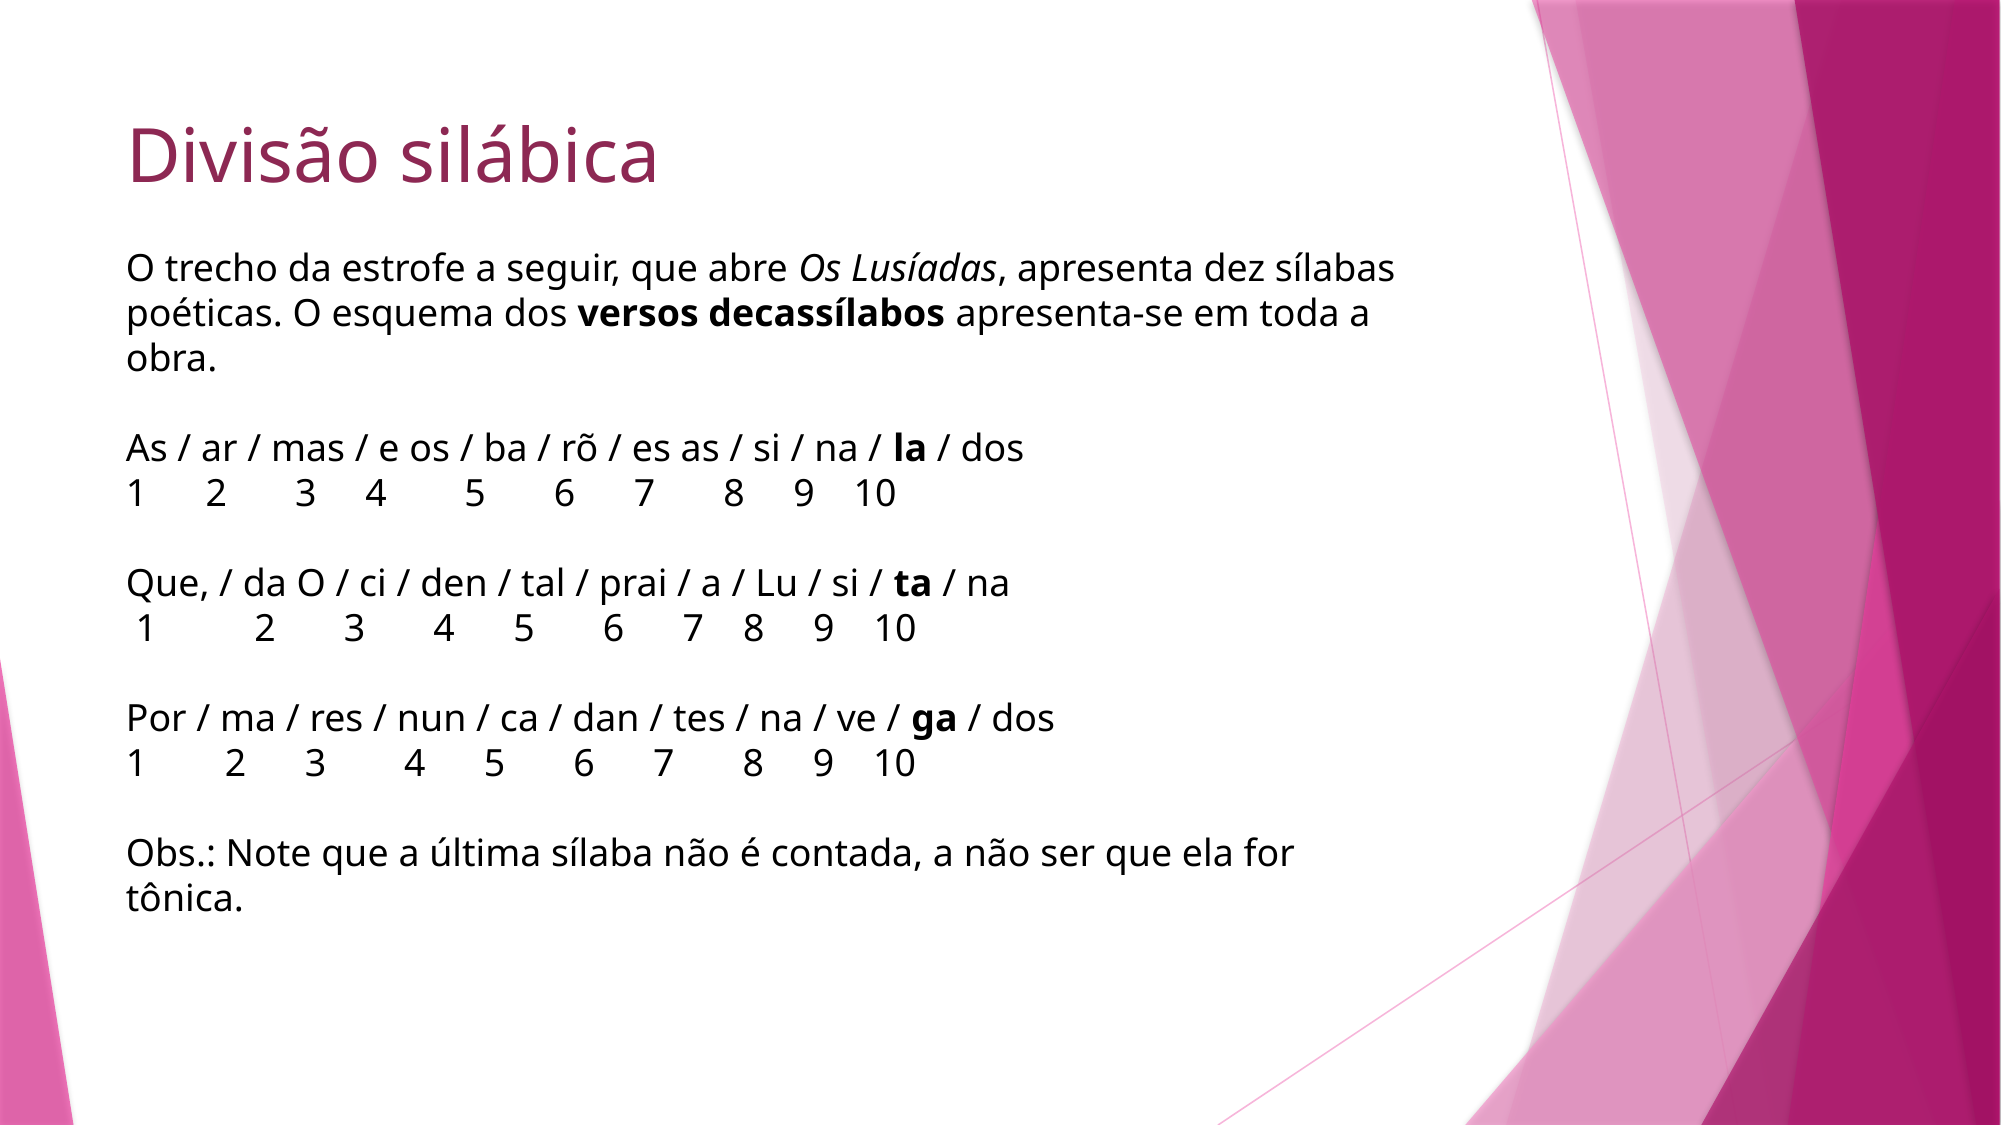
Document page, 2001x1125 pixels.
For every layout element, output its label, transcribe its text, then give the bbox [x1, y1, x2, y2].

text_box O trecho da estrofe a seguir, que abre Os Lusíadas, apresenta dez sílabas poéticas. O esquema dos versos decassílabos apresenta-se em toda a obra. As / ar / mas / e os / ba / rõ / es as / si / na / la / dos 1 2 3 4 5 6 7 8 9 10 Que, / da O / ci / den / tal / prai / a / Lu / si / ta / na 1 2 3 4 5 6 7 8 9 10 Por / ma / res / nun / ca / dan / tes / na / ve / ga / dos 1 2 3 4 5 6 7 8 9 10 Obs.: Note que a última sílaba não é contada, a não ser que ela for tônica. [111, 236, 1434, 972]
title Divisão silábica [111, 99, 1522, 317]
